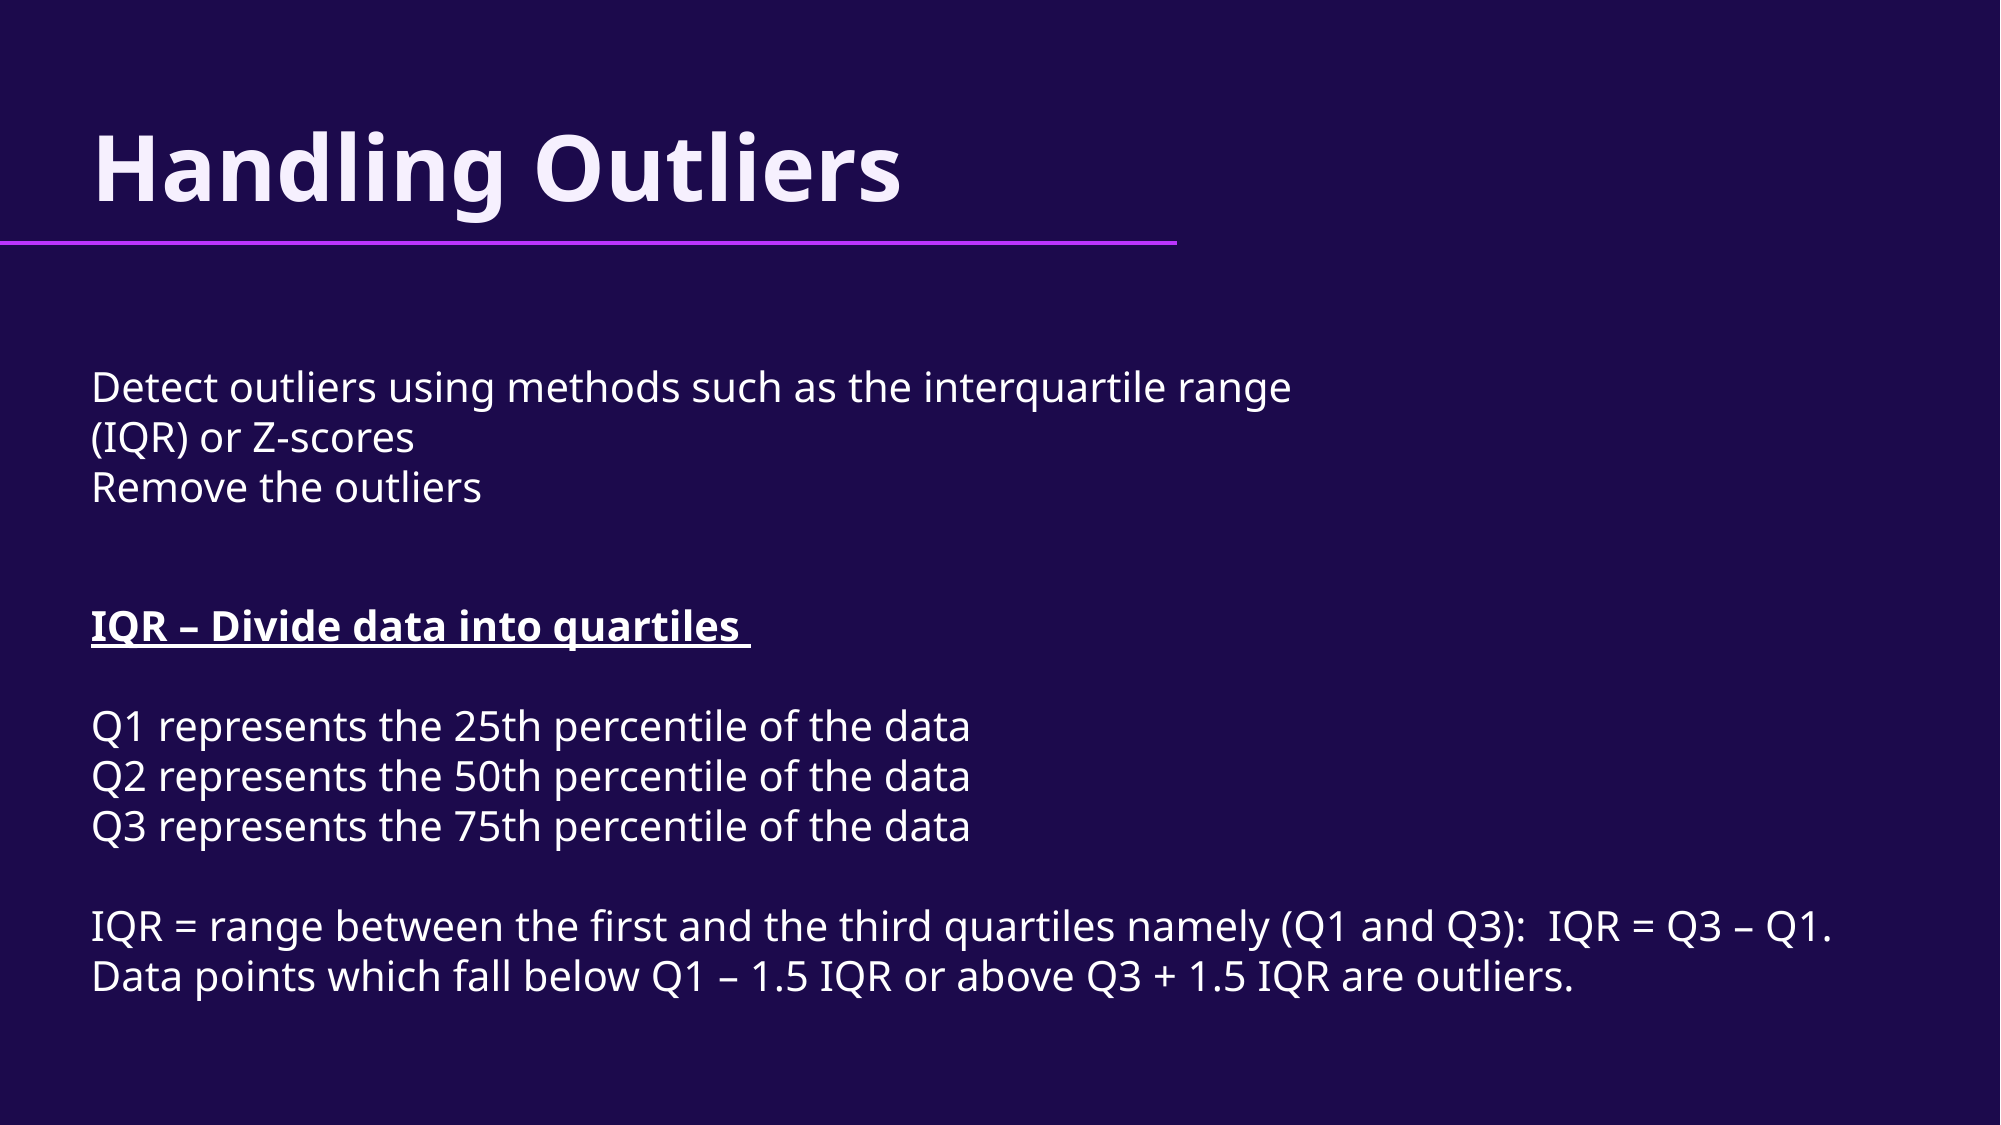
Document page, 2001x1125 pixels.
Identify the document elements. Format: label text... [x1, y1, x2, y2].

text_box Detect outliers using methods such as the interquartile range (IQR) or Z-scores Remove the outliers [76, 353, 1358, 518]
title Handling Outliers [76, 63, 1802, 281]
text_box IQR – Divide data into quartiles Q1 represents the 25th percentile of the data Q2 represents the 50th percentile of the data Q3 represents the 75th percentile of the data IQR = range between the first and the third quartiles namely (Q1 and Q3): IQR = Q3 – Q1. Data points which fall below Q1 – 1.5 IQR or above Q3 + 1.5 IQR are outliers. [76, 592, 1920, 1058]
